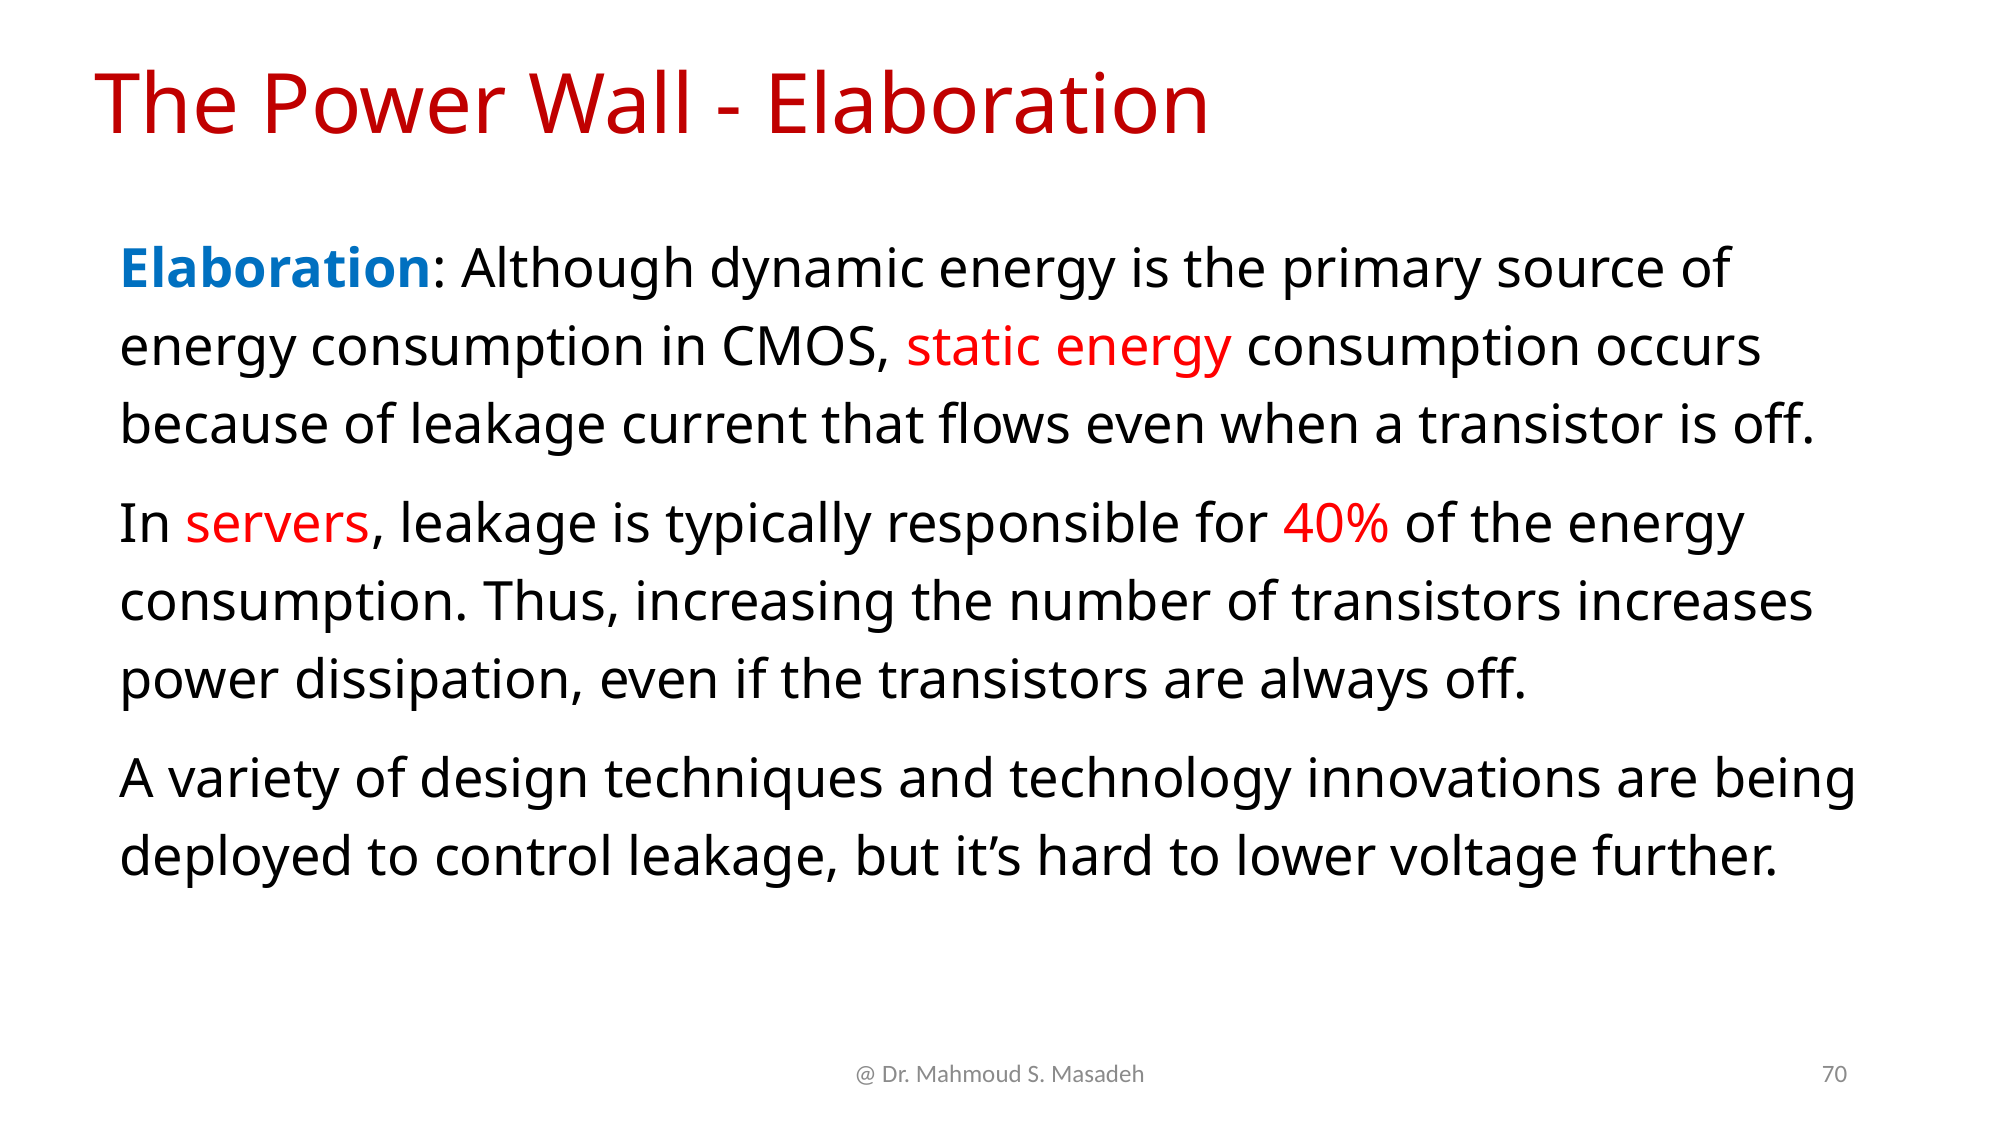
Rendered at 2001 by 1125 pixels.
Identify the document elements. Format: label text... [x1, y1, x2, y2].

text_box Elaboration: Although dynamic energy is the primary source of energy consumption in CMOS, static energy consumption occurs because of leakage current that flows even when a transistor is off. In servers, leakage is typically responsible for 40% of the energy consumption. Thus, increasing the number of transistors increases power dissipation, even if the transistors are always off. A variety of design techniques and technology innovations are being deployed to control leakage, but it’s hard to lower voltage further. [104, 212, 1929, 993]
title The Power Wall - Elaboration [79, 59, 1929, 154]
footer @ Dr. Mahmoud S. Masadeh [662, 1042, 1338, 1103]
slide_number 70 [1412, 1042, 1863, 1103]
